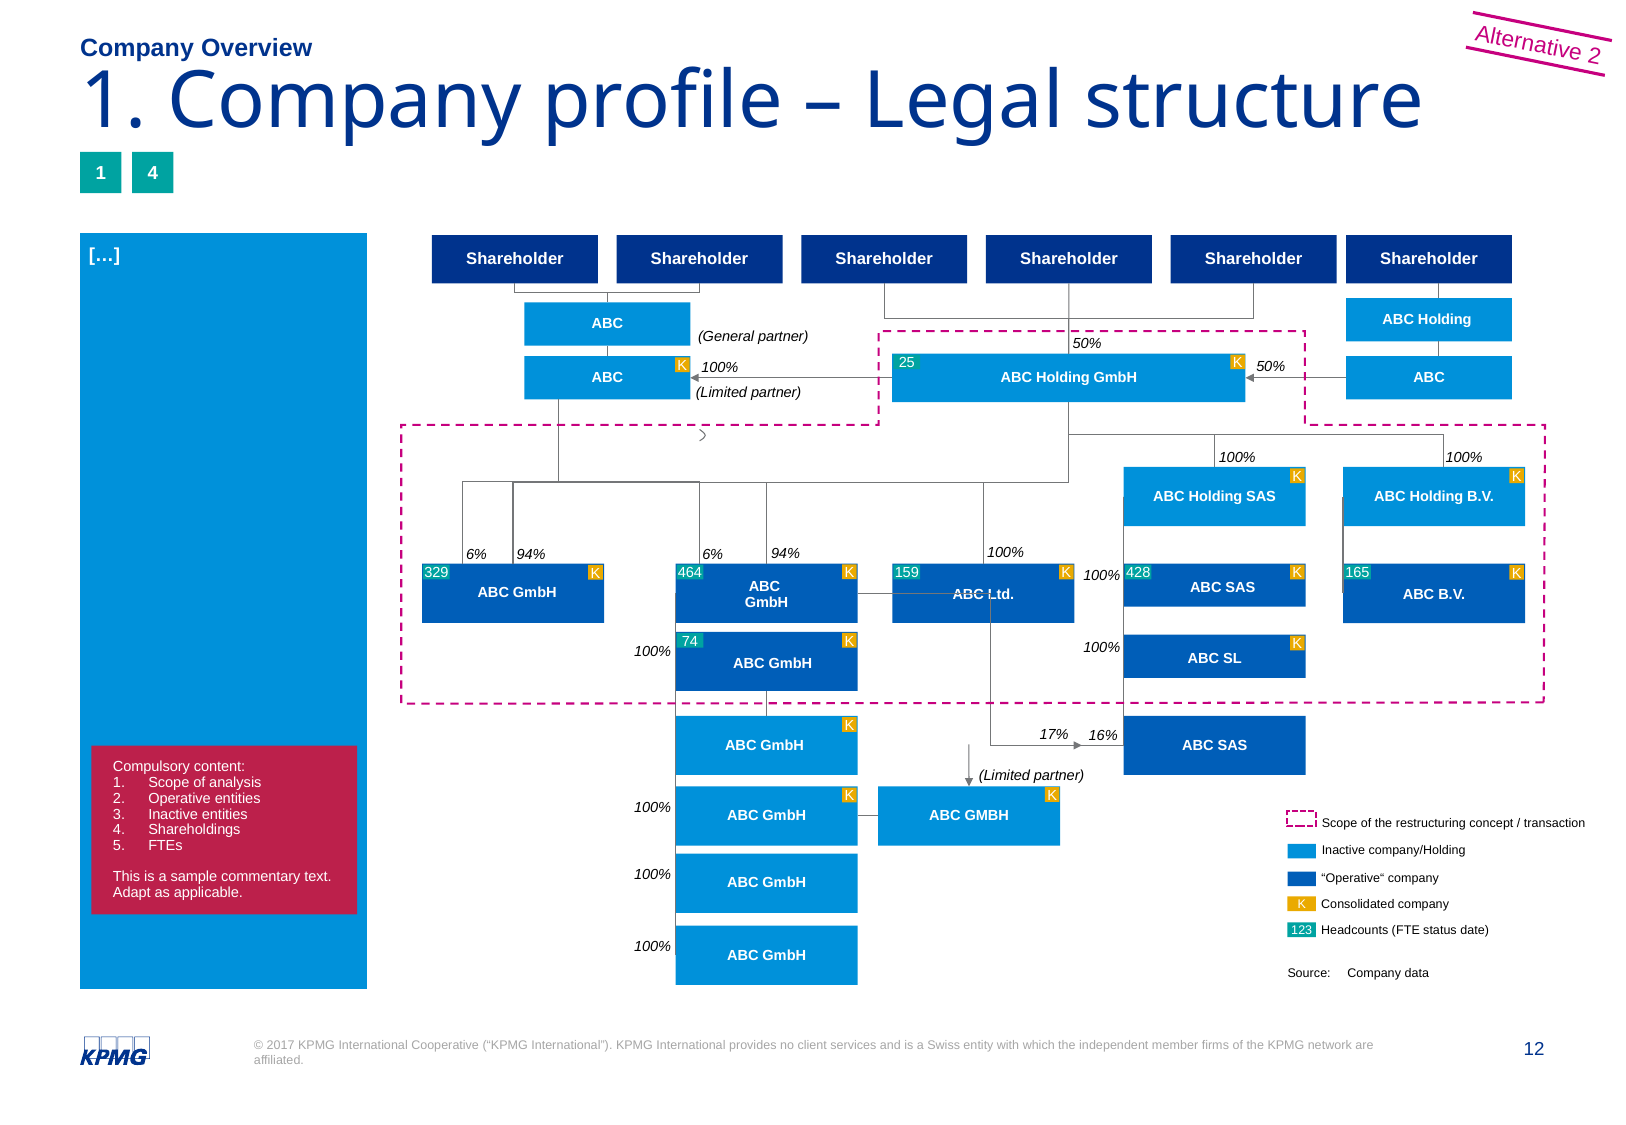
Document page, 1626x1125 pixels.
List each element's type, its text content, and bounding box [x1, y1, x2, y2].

text_box 4 [131, 151, 174, 194]
text_box [400, 423, 421, 705]
list Company Overview [80, 33, 1467, 62]
text_box Compulsory content: Scope of analysis Operative entities Inactive entities Shareholdings FTEs This is a sample commentary text. Adapt as applicable. [91, 745, 358, 915]
text_box [1526, 423, 1547, 704]
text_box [421, 235, 1526, 986]
text_box 1 [79, 151, 122, 194]
title 1. Company profile – Legal structure [80, 74, 1544, 193]
list […] [80, 233, 367, 989]
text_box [1287, 811, 1587, 981]
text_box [1467, 26, 1610, 62]
